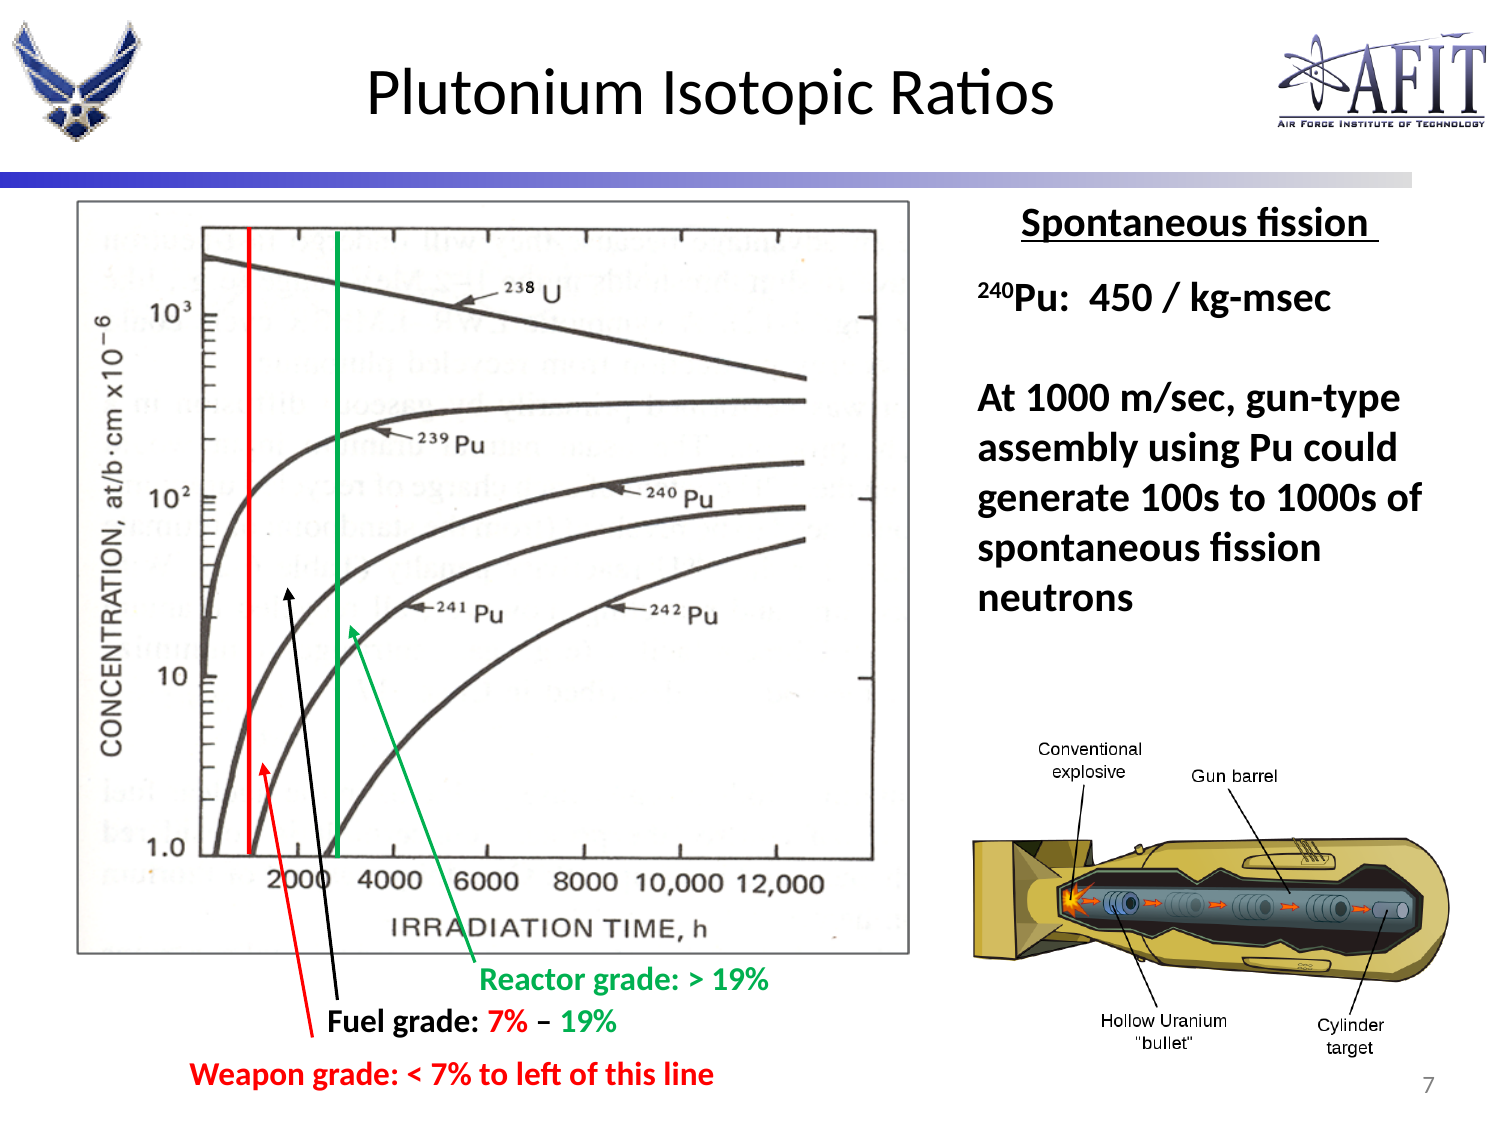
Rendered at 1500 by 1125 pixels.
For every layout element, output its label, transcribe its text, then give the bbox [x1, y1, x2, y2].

slide_number 6 [1337, 1072, 1450, 1105]
picture [0, 12, 163, 153]
text_box Spontaneous fission [912, 187, 1488, 253]
text_box 240Pu: 450 / kg-msec At 1000 m/sec, gun-type assembly using Pu could generate 100s to 1000s of spontaneous fission neutrons [962, 262, 1463, 628]
picture [962, 733, 1463, 1063]
title Plutonium Isotopic Ratios [166, 12, 1255, 163]
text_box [74, 199, 910, 1101]
